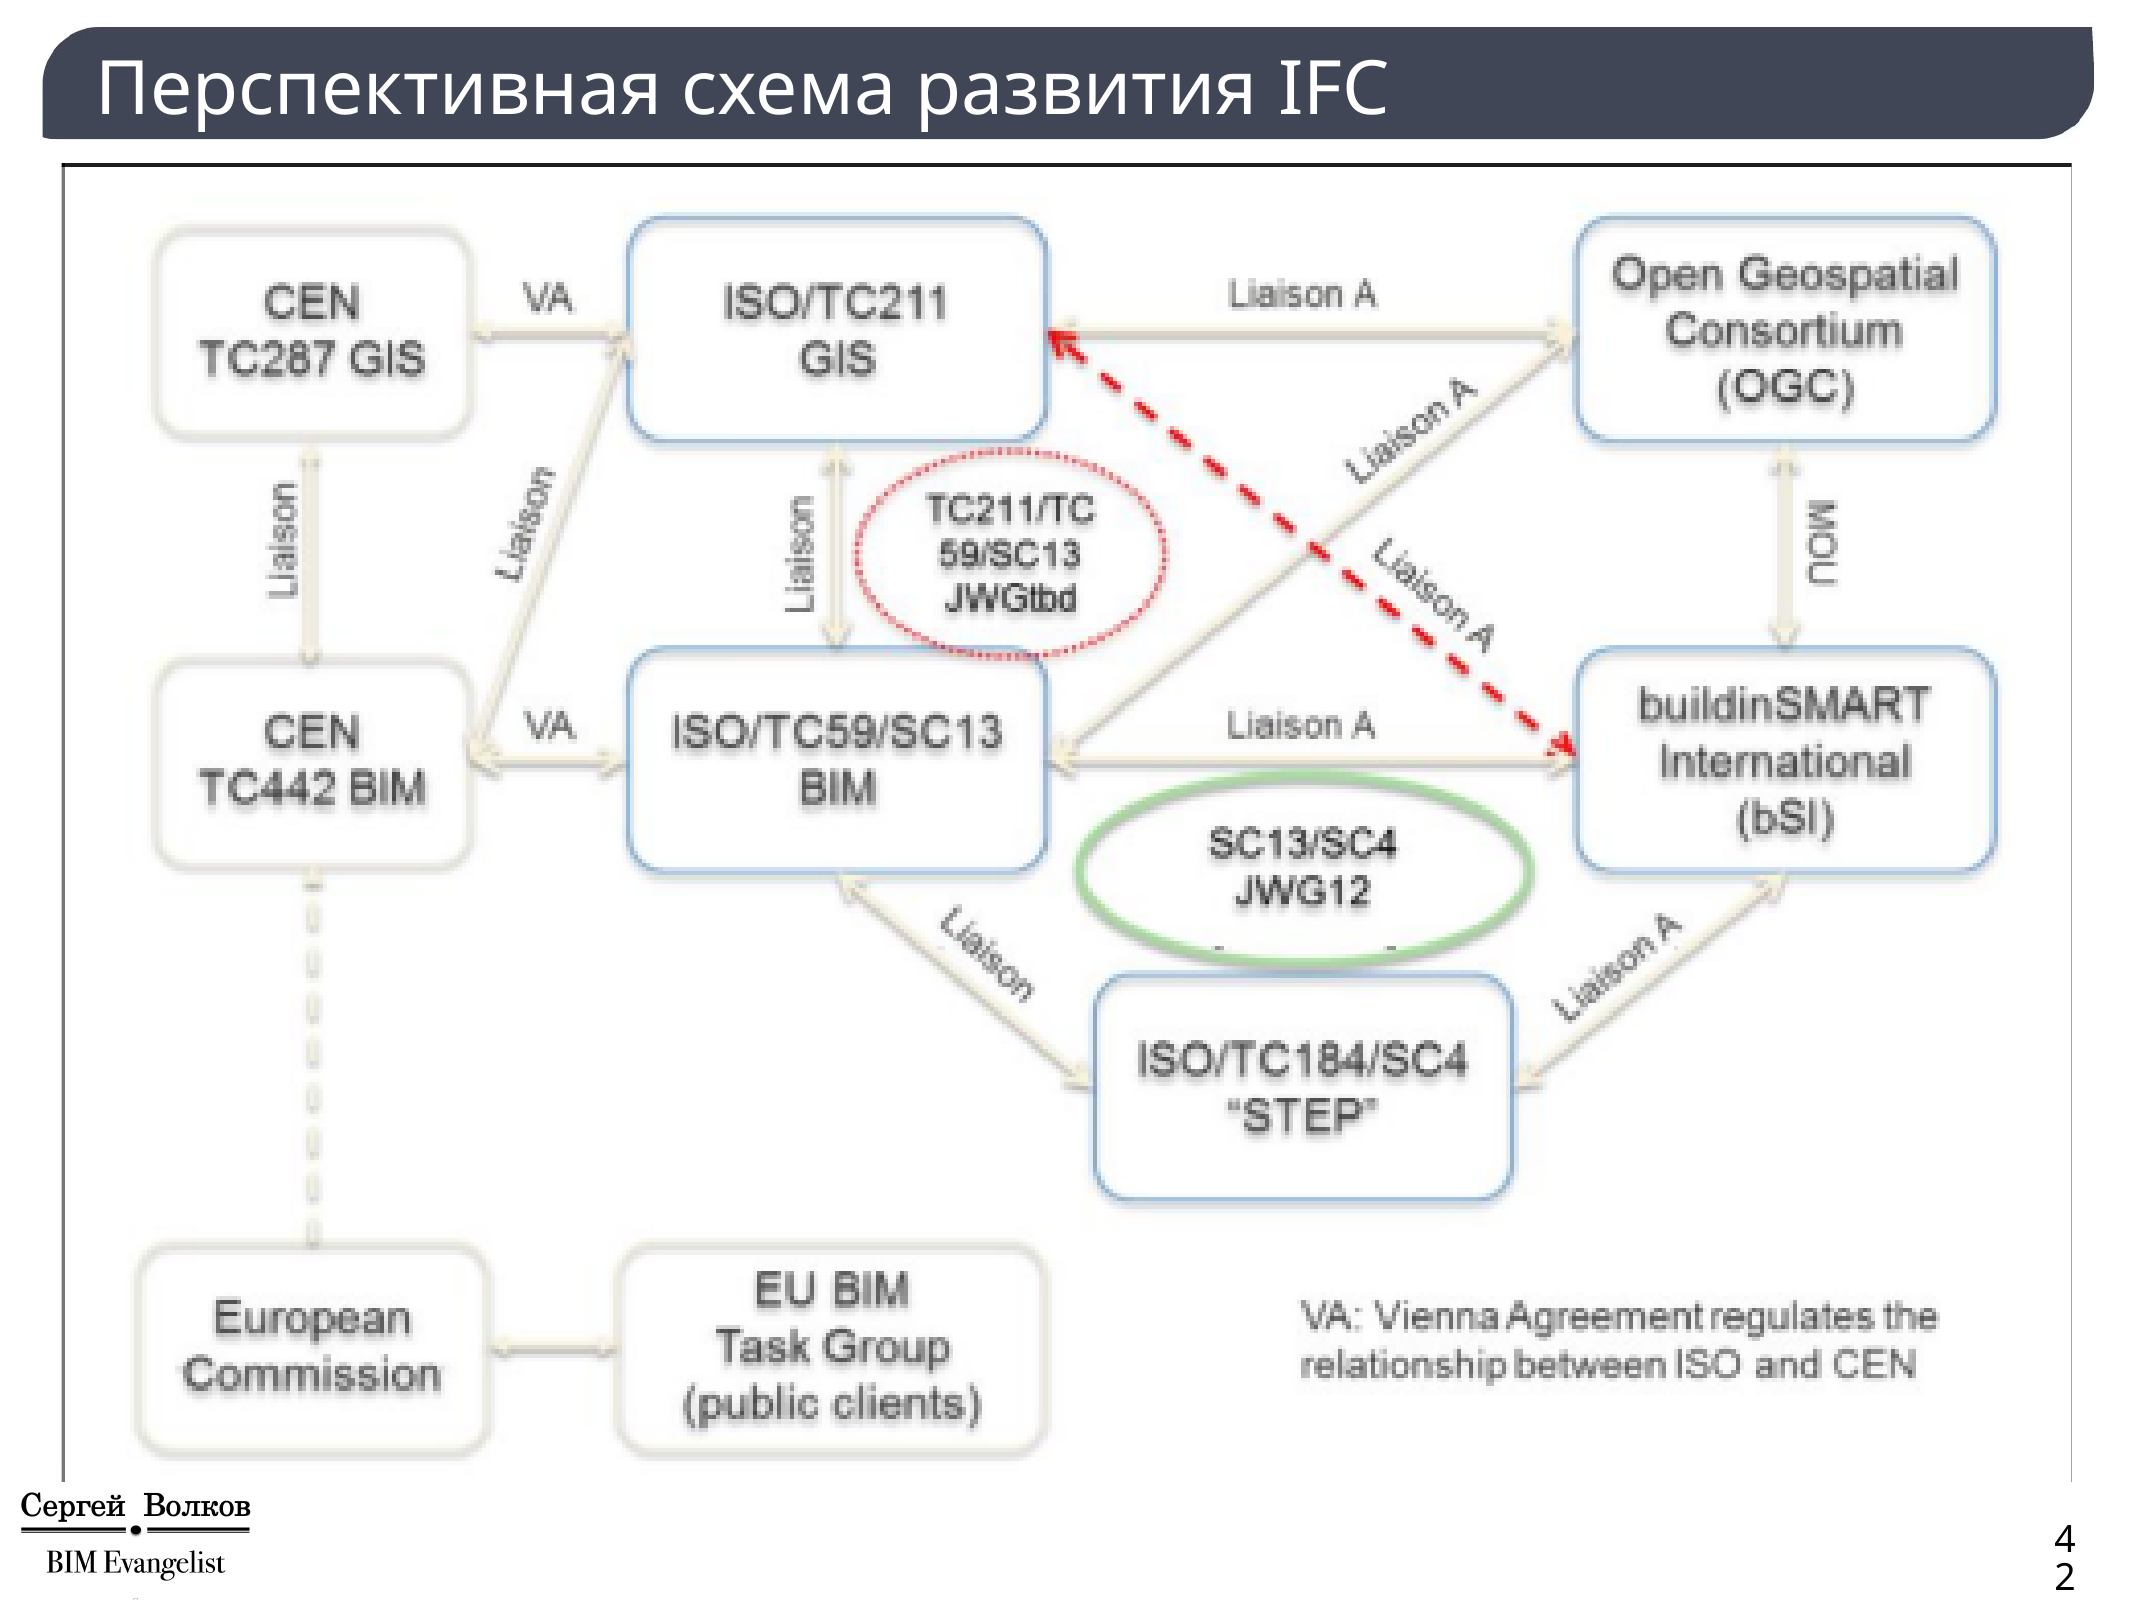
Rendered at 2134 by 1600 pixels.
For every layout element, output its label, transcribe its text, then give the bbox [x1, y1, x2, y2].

list Перспективная схема развития IFC [86, 29, 2047, 139]
picture [0, 163, 2072, 1600]
slide_number 42 [2045, 1506, 2087, 1570]
picture [38, 26, 2095, 143]
